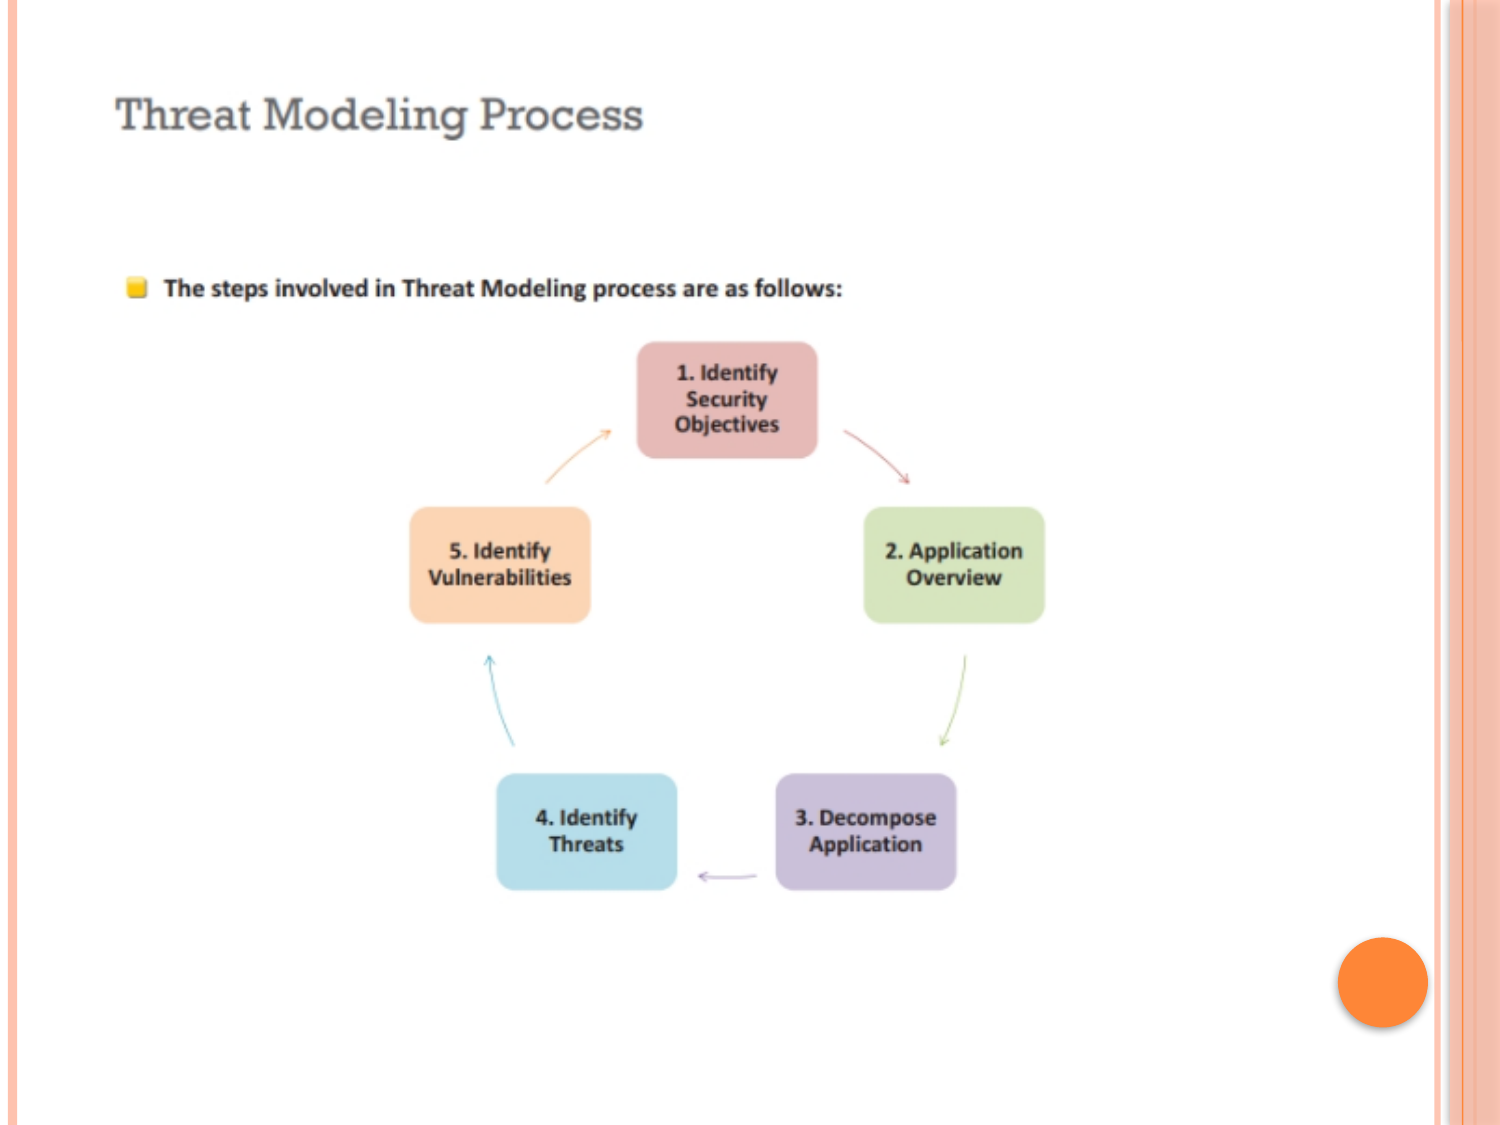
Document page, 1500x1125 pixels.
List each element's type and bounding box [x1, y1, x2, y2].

picture [110, 241, 1330, 918]
picture [99, 65, 680, 162]
